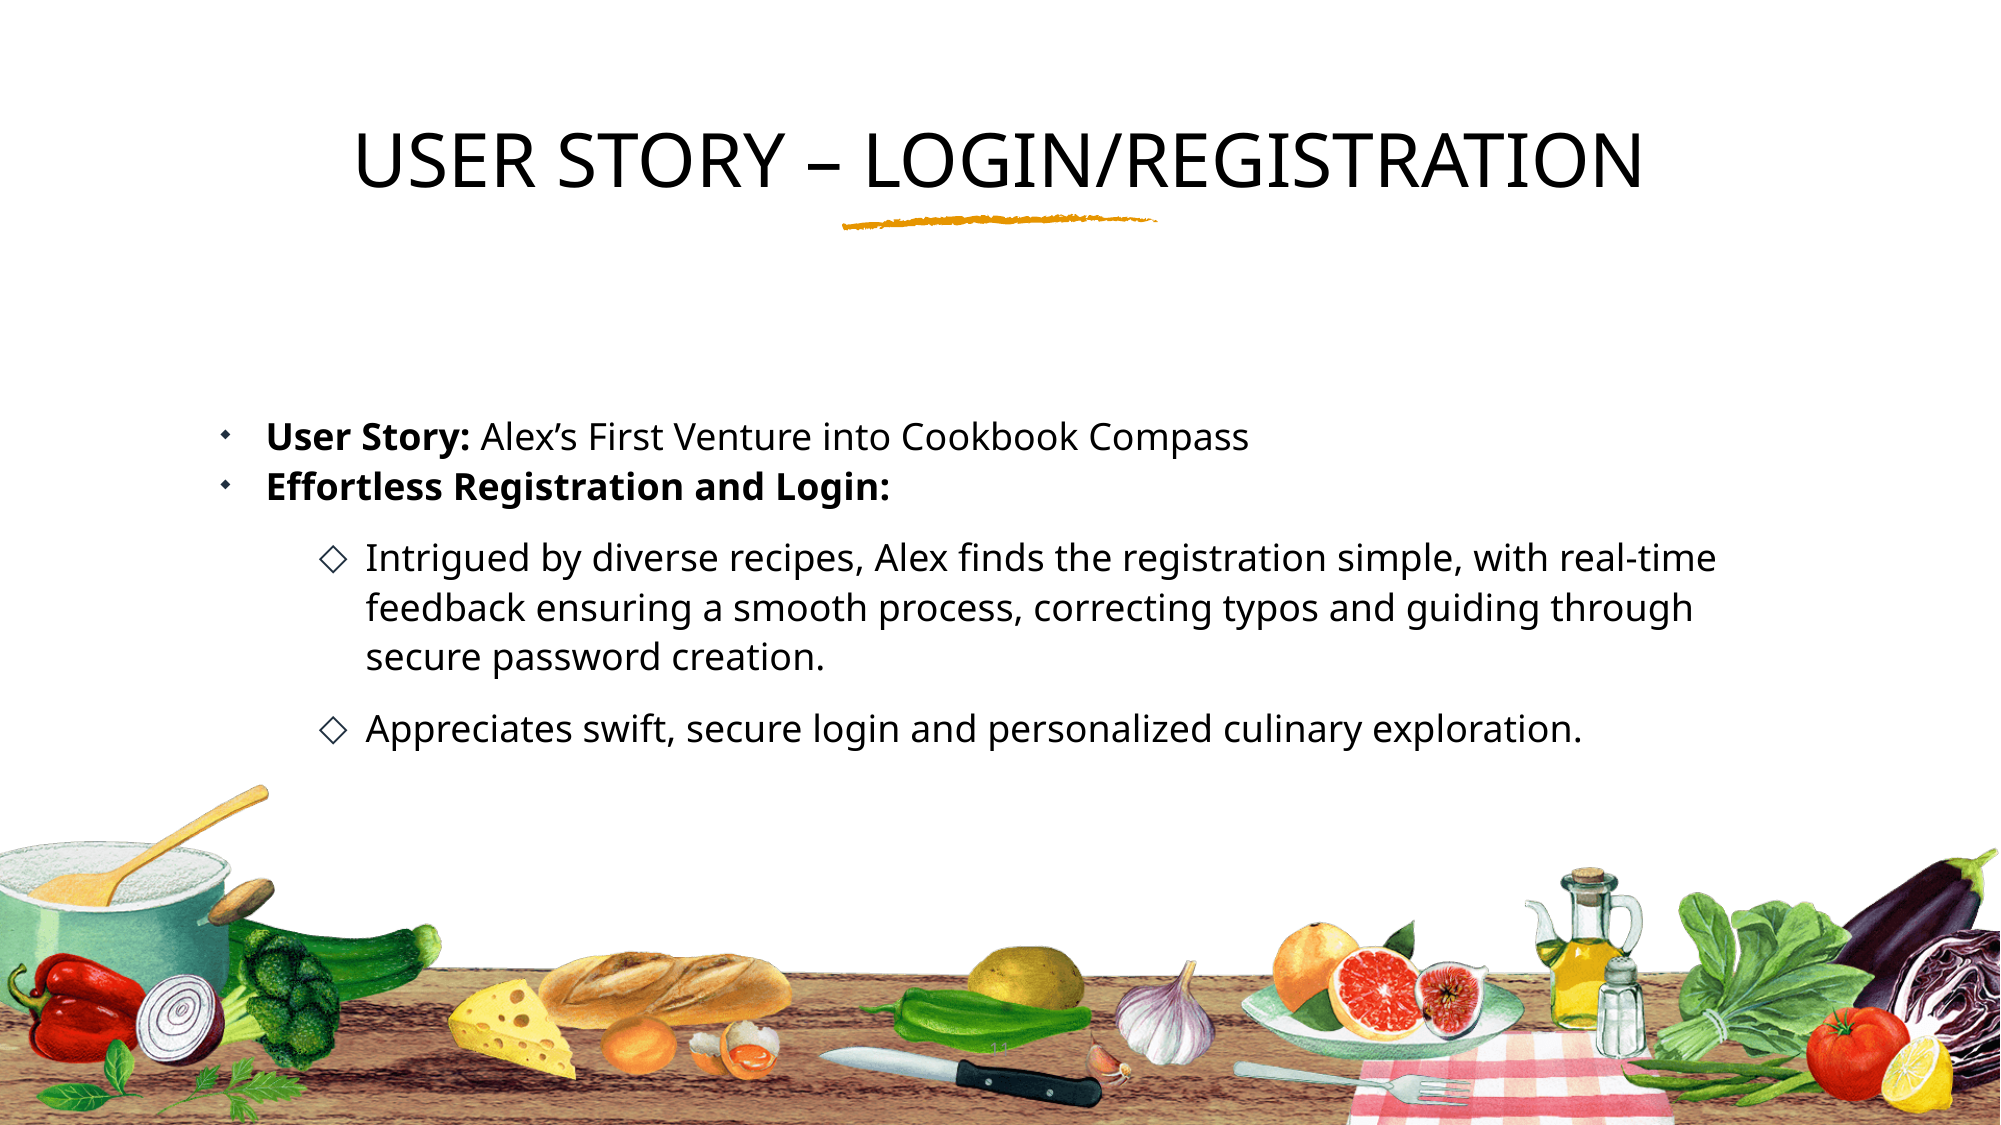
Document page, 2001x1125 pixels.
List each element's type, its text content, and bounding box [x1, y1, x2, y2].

picture [0, 784, 2000, 1125]
title USER STORY – LOGIN/REGISTRATION [236, 116, 1764, 203]
slide_number 11 [939, 976, 1060, 1125]
text_box User Story: Alex’s First Venture into Cookbook Compass Effortless Registration and Login: Intrigued by diverse recipes, Alex finds the registration simple, with real-time feedback ensuring a smooth process, correcting typos and guiding through secure password creation. Appreciates swift, secure login and personalized culinary exploration. [218, 296, 1747, 862]
